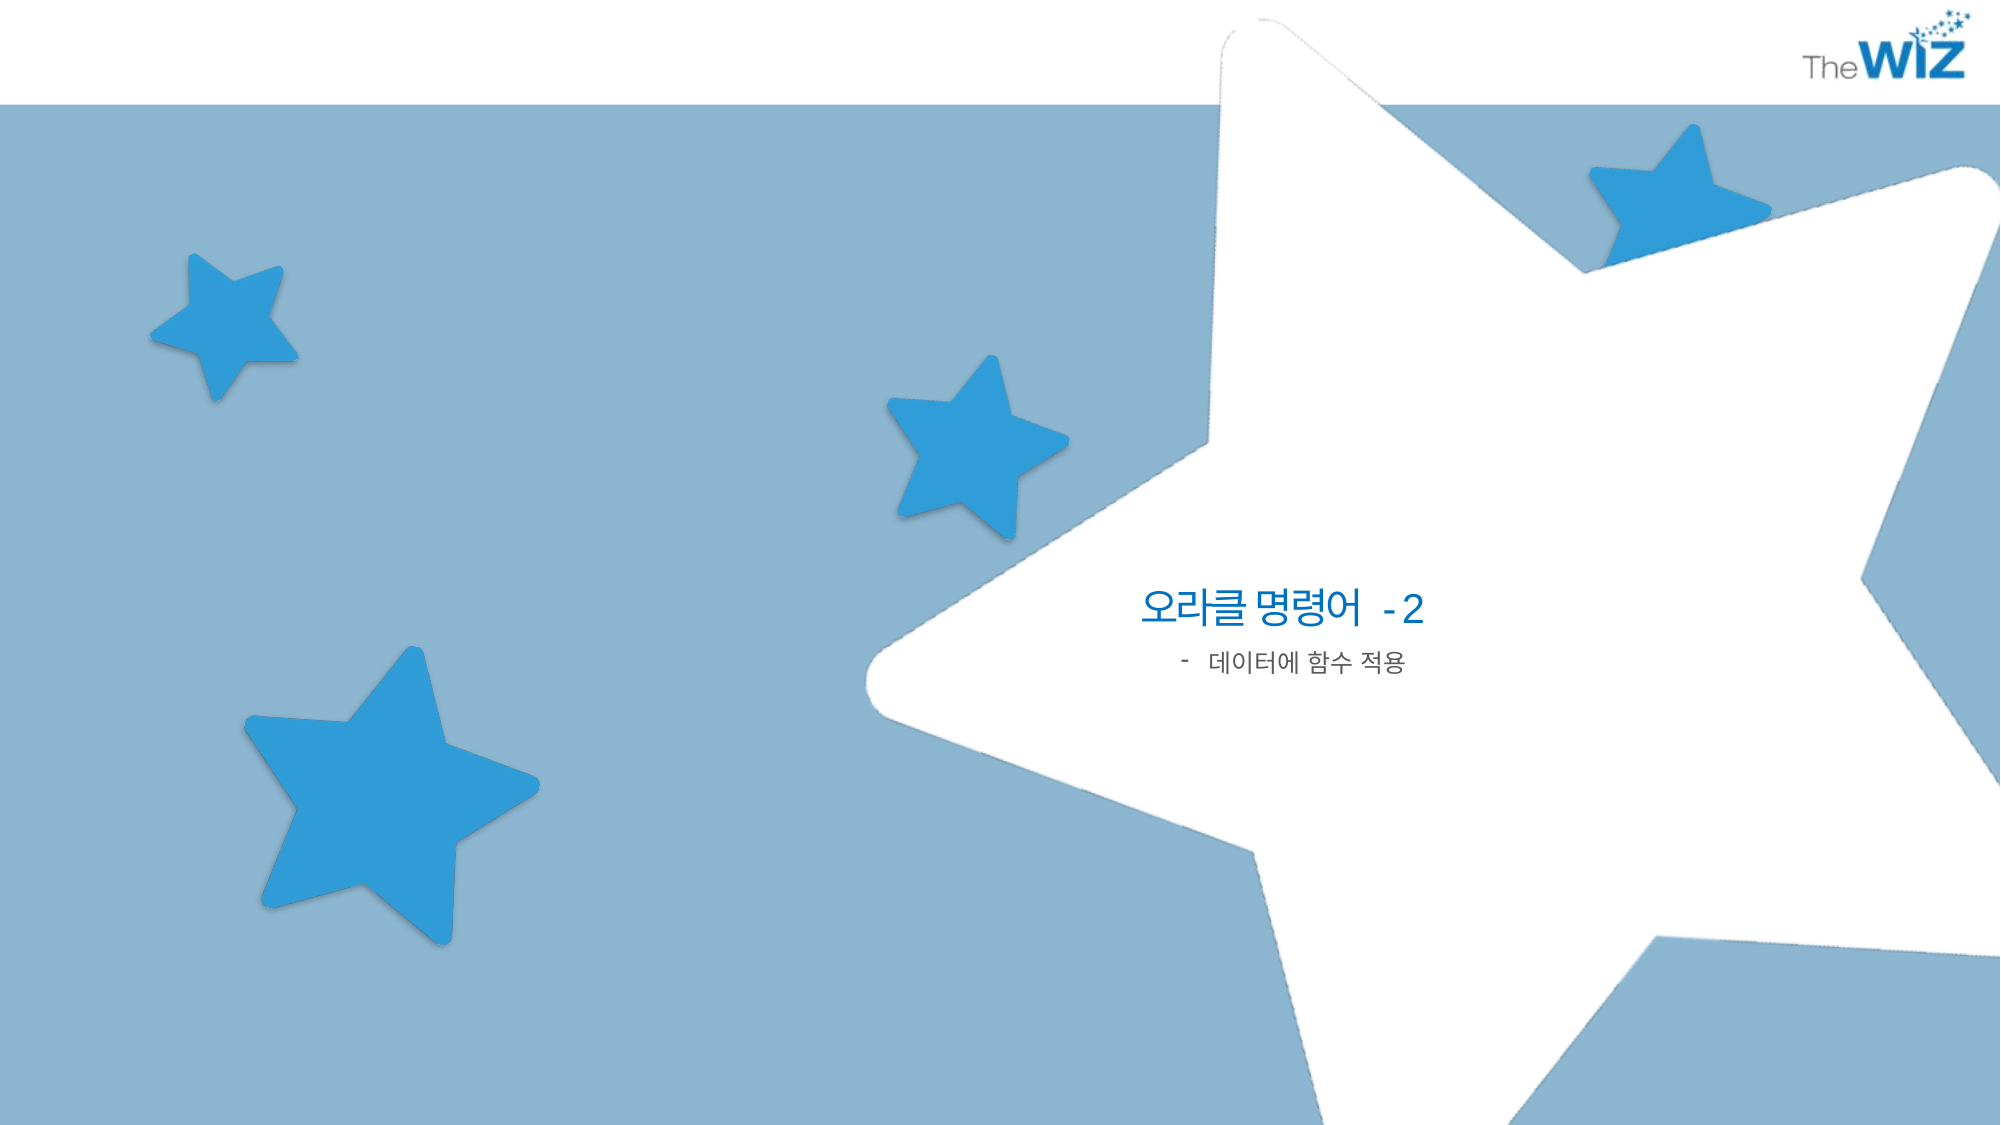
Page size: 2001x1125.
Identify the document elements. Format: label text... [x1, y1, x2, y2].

text_box 데이터에 함수 적용 [1166, 639, 1855, 715]
text_box 오라클 명령어 - 2 [1125, 574, 1855, 639]
picture [683, 0, 2001, 1125]
picture [1916, 0, 2000, 90]
picture [208, 615, 563, 957]
picture [126, 220, 322, 414]
